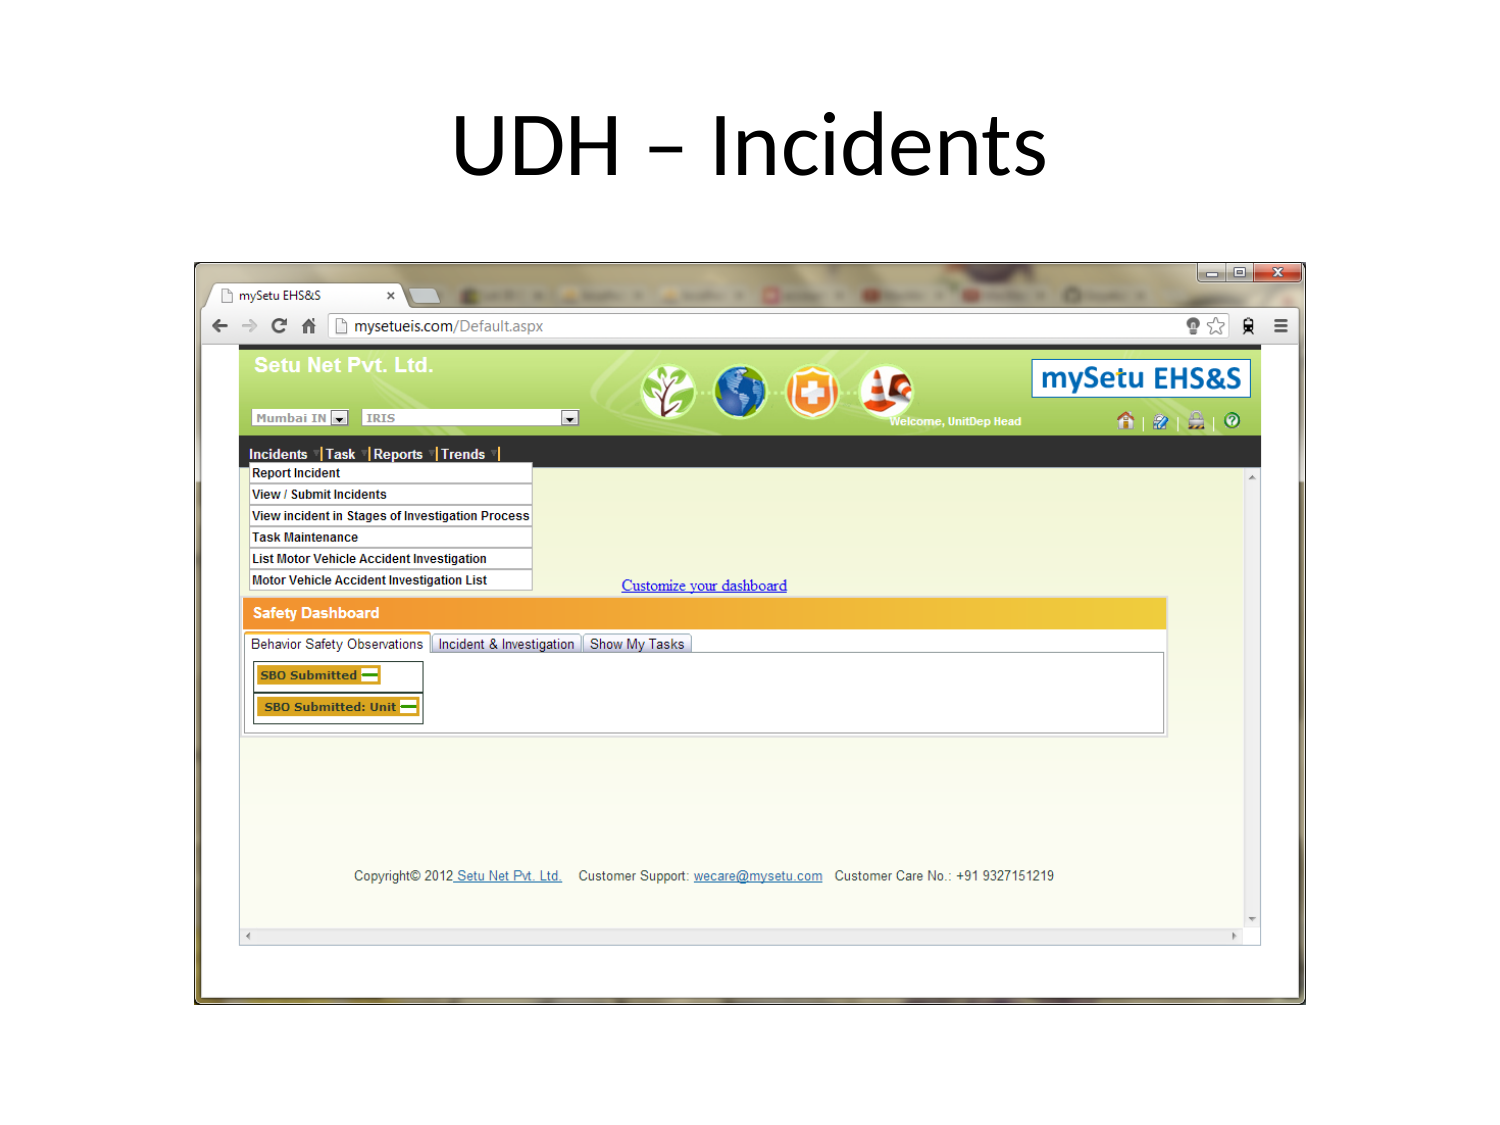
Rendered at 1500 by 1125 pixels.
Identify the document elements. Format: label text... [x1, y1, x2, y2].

title UDH – Incidents [75, 45, 1425, 233]
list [193, 262, 1306, 1006]
